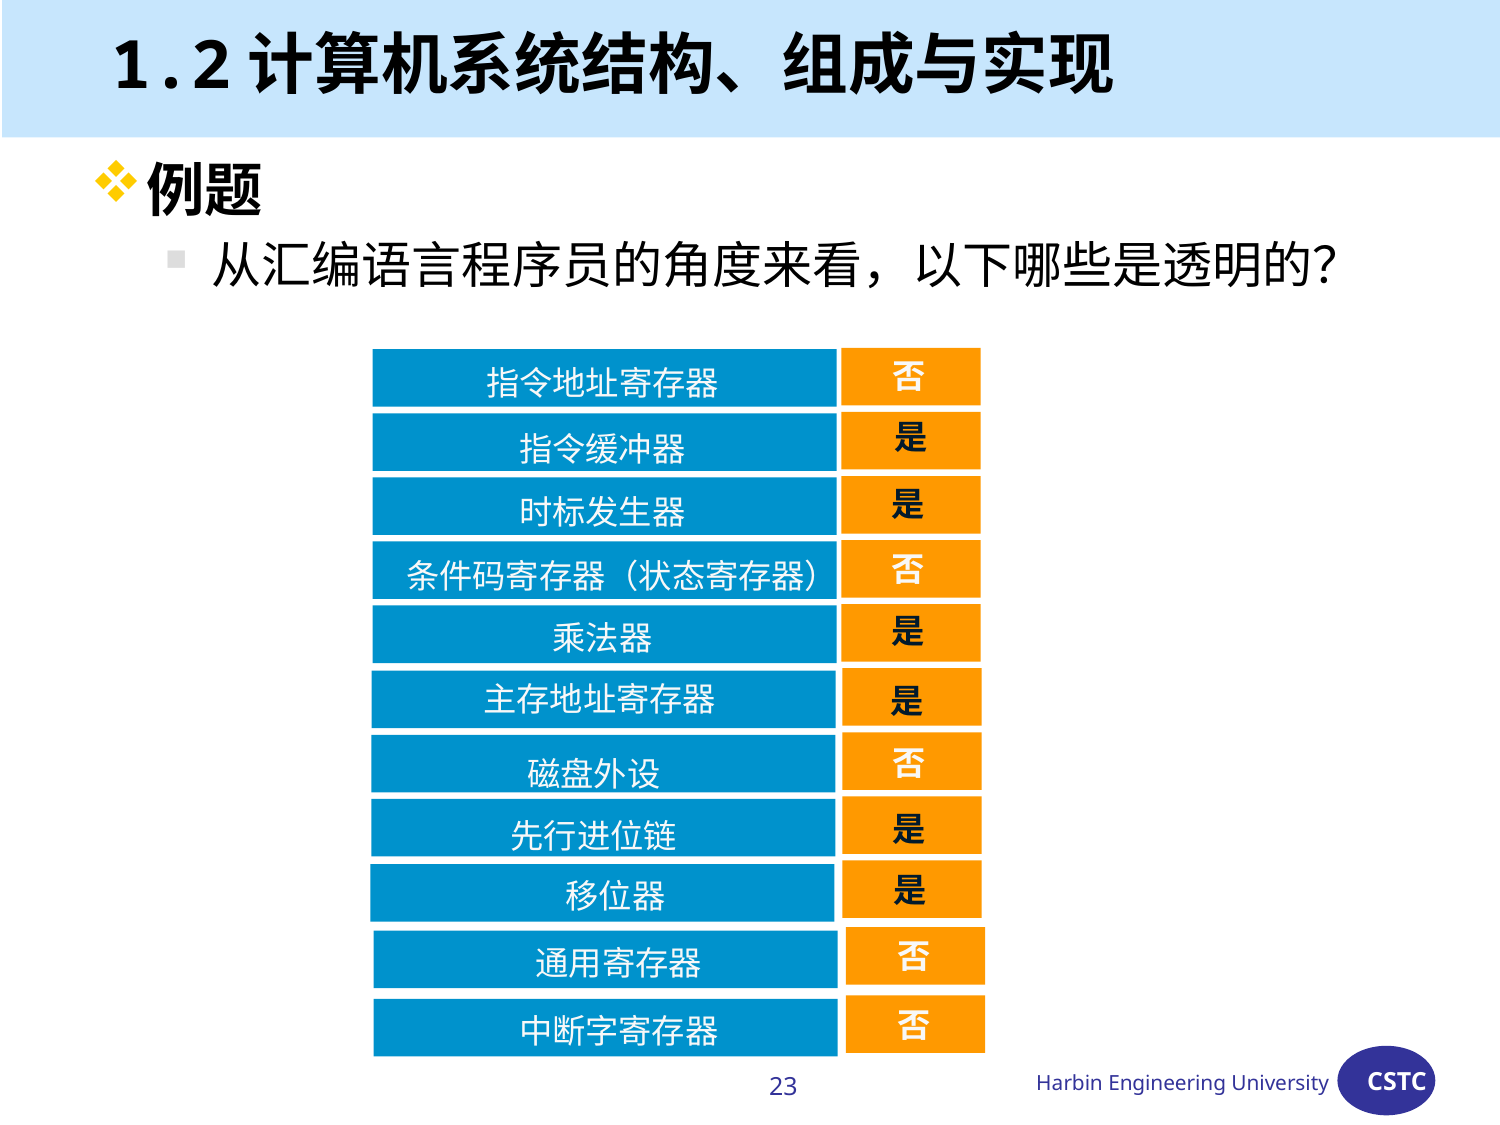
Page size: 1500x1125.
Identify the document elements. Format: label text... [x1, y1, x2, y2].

text_box [841, 476, 981, 534]
text_box [370, 864, 835, 922]
text_box 乘法器 [390, 610, 815, 665]
text_box [373, 930, 838, 989]
text_box [372, 349, 837, 407]
text_box [842, 860, 982, 918]
text_box 条件码寄存器（状态寄存器） [368, 547, 861, 603]
footer Harbin Engineering University [959, 1062, 1344, 1113]
text_box 指令地址寄存器 [390, 354, 815, 410]
text_box [841, 347, 981, 406]
title 1.2计算机系统结构、组成与实现 [96, 11, 1385, 112]
text_box 通用寄存器 [406, 934, 832, 989]
text_box 是 [859, 801, 959, 856]
list 例题 从汇编语言程序员的角度来看，以下哪些是透明的？ [74, 145, 1426, 332]
text_box [372, 541, 837, 547]
text_box [372, 605, 837, 664]
text_box [842, 668, 982, 726]
text_box 是 [858, 602, 958, 658]
text_box [371, 798, 836, 857]
slide_number 23 [608, 1062, 959, 1113]
text_box 否 [864, 928, 963, 983]
text_box [842, 796, 982, 854]
text_box 磁盘外设 [381, 745, 807, 801]
text_box [372, 413, 837, 471]
text_box [842, 732, 982, 790]
text_box [372, 477, 837, 535]
text_box 中断字寄存器 [406, 1002, 832, 1058]
text_box 主存地址寄存器 [387, 670, 812, 726]
text_box 指令缓冲器 [390, 421, 815, 476]
text_box 时标发生器 [390, 483, 815, 539]
text_box 是 [861, 861, 960, 917]
text_box [841, 540, 981, 598]
text_box 是 [870, 408, 952, 464]
text_box 否 [860, 347, 959, 403]
text_box [371, 734, 836, 793]
text_box [373, 998, 838, 1057]
text_box [371, 670, 836, 729]
text_box [845, 995, 986, 1053]
text_box [841, 411, 981, 470]
text_box 是 [858, 475, 958, 531]
text_box 否 [864, 996, 963, 1051]
text_box [841, 604, 981, 662]
text_box 移位器 [403, 867, 828, 923]
text_box 先行进位链 [381, 808, 807, 863]
text_box 否 [858, 541, 958, 596]
text_box [845, 927, 986, 985]
text_box 是 [860, 672, 954, 728]
text_box 否 [859, 734, 959, 790]
